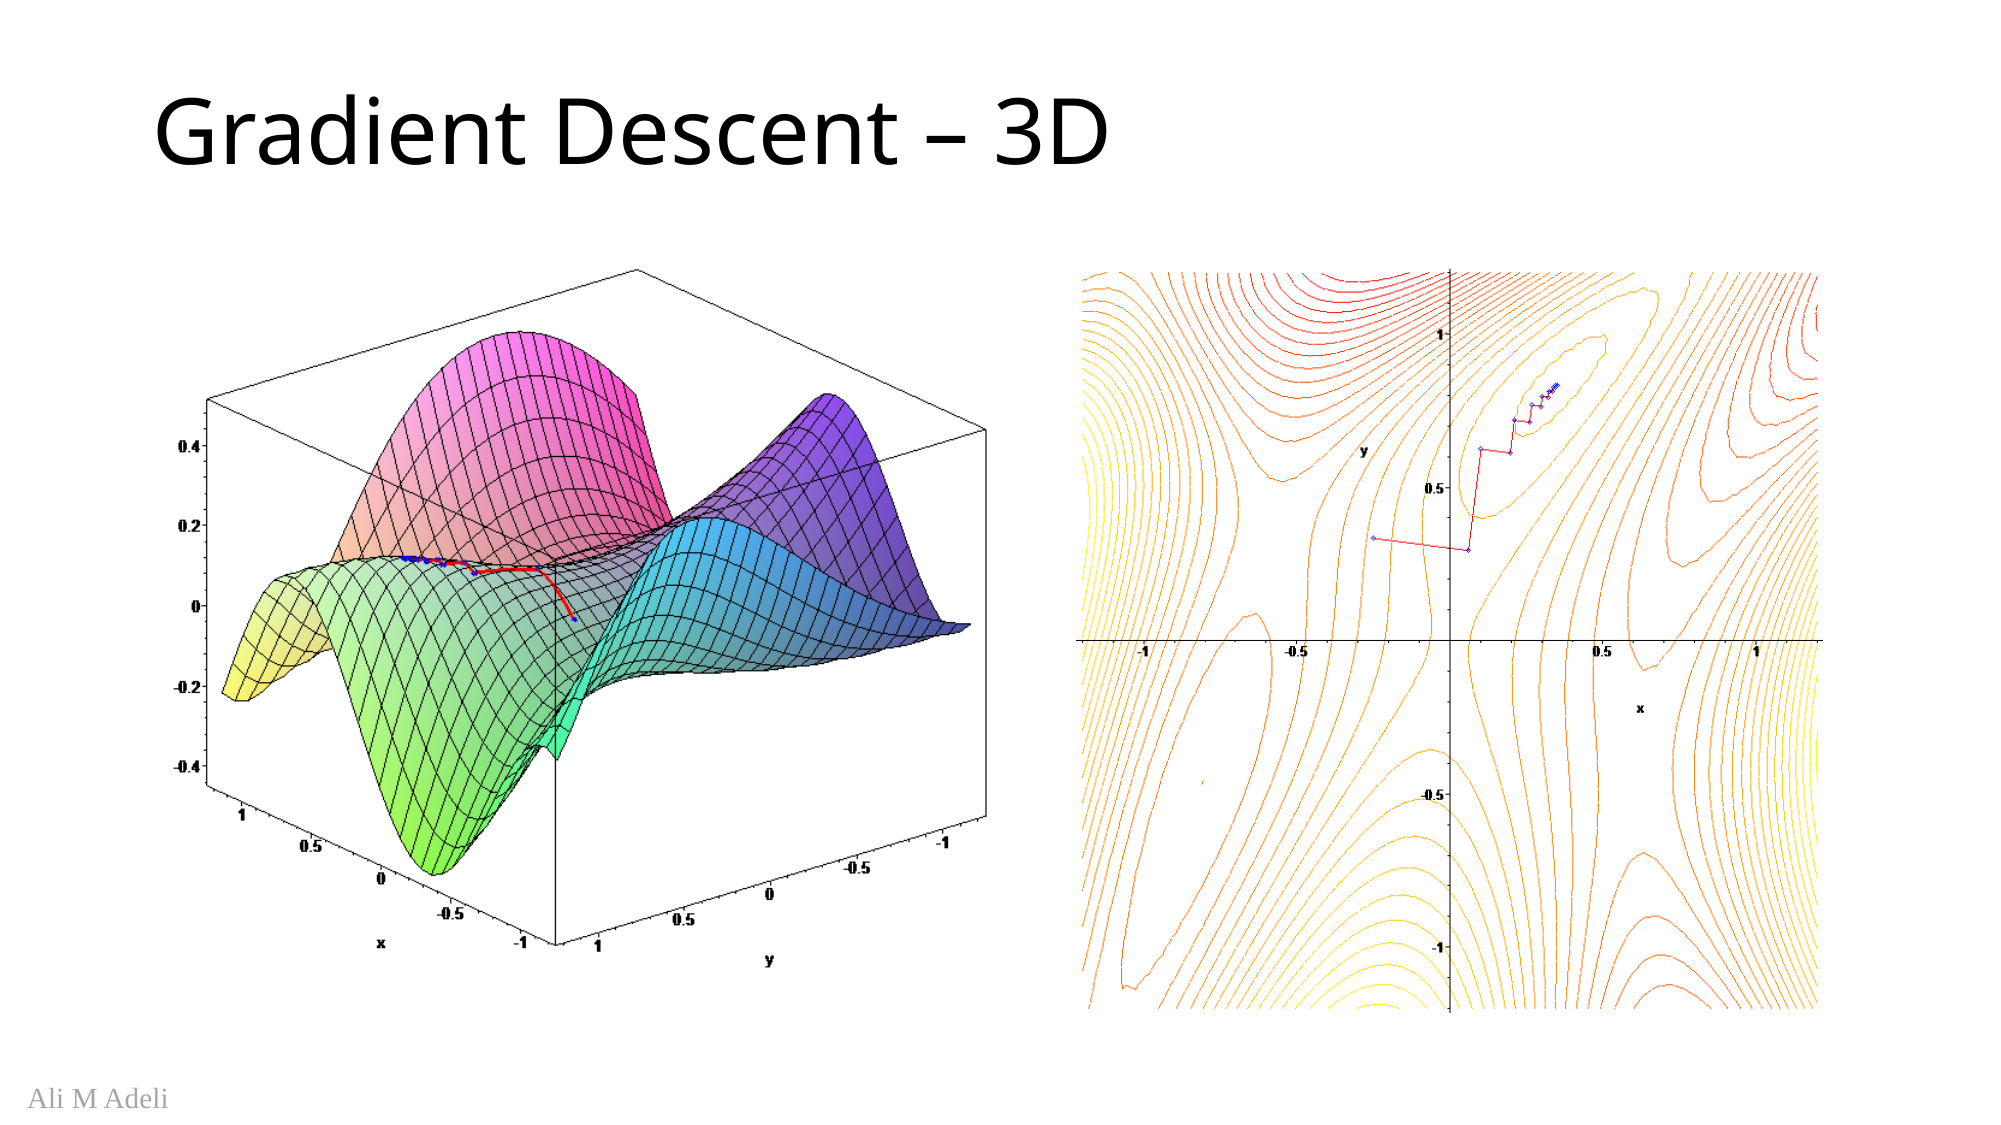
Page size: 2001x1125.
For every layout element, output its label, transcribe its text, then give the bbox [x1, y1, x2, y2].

picture [134, 249, 1048, 1000]
title Gradient Descent – 3D [137, 59, 1863, 210]
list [1076, 269, 1823, 1013]
